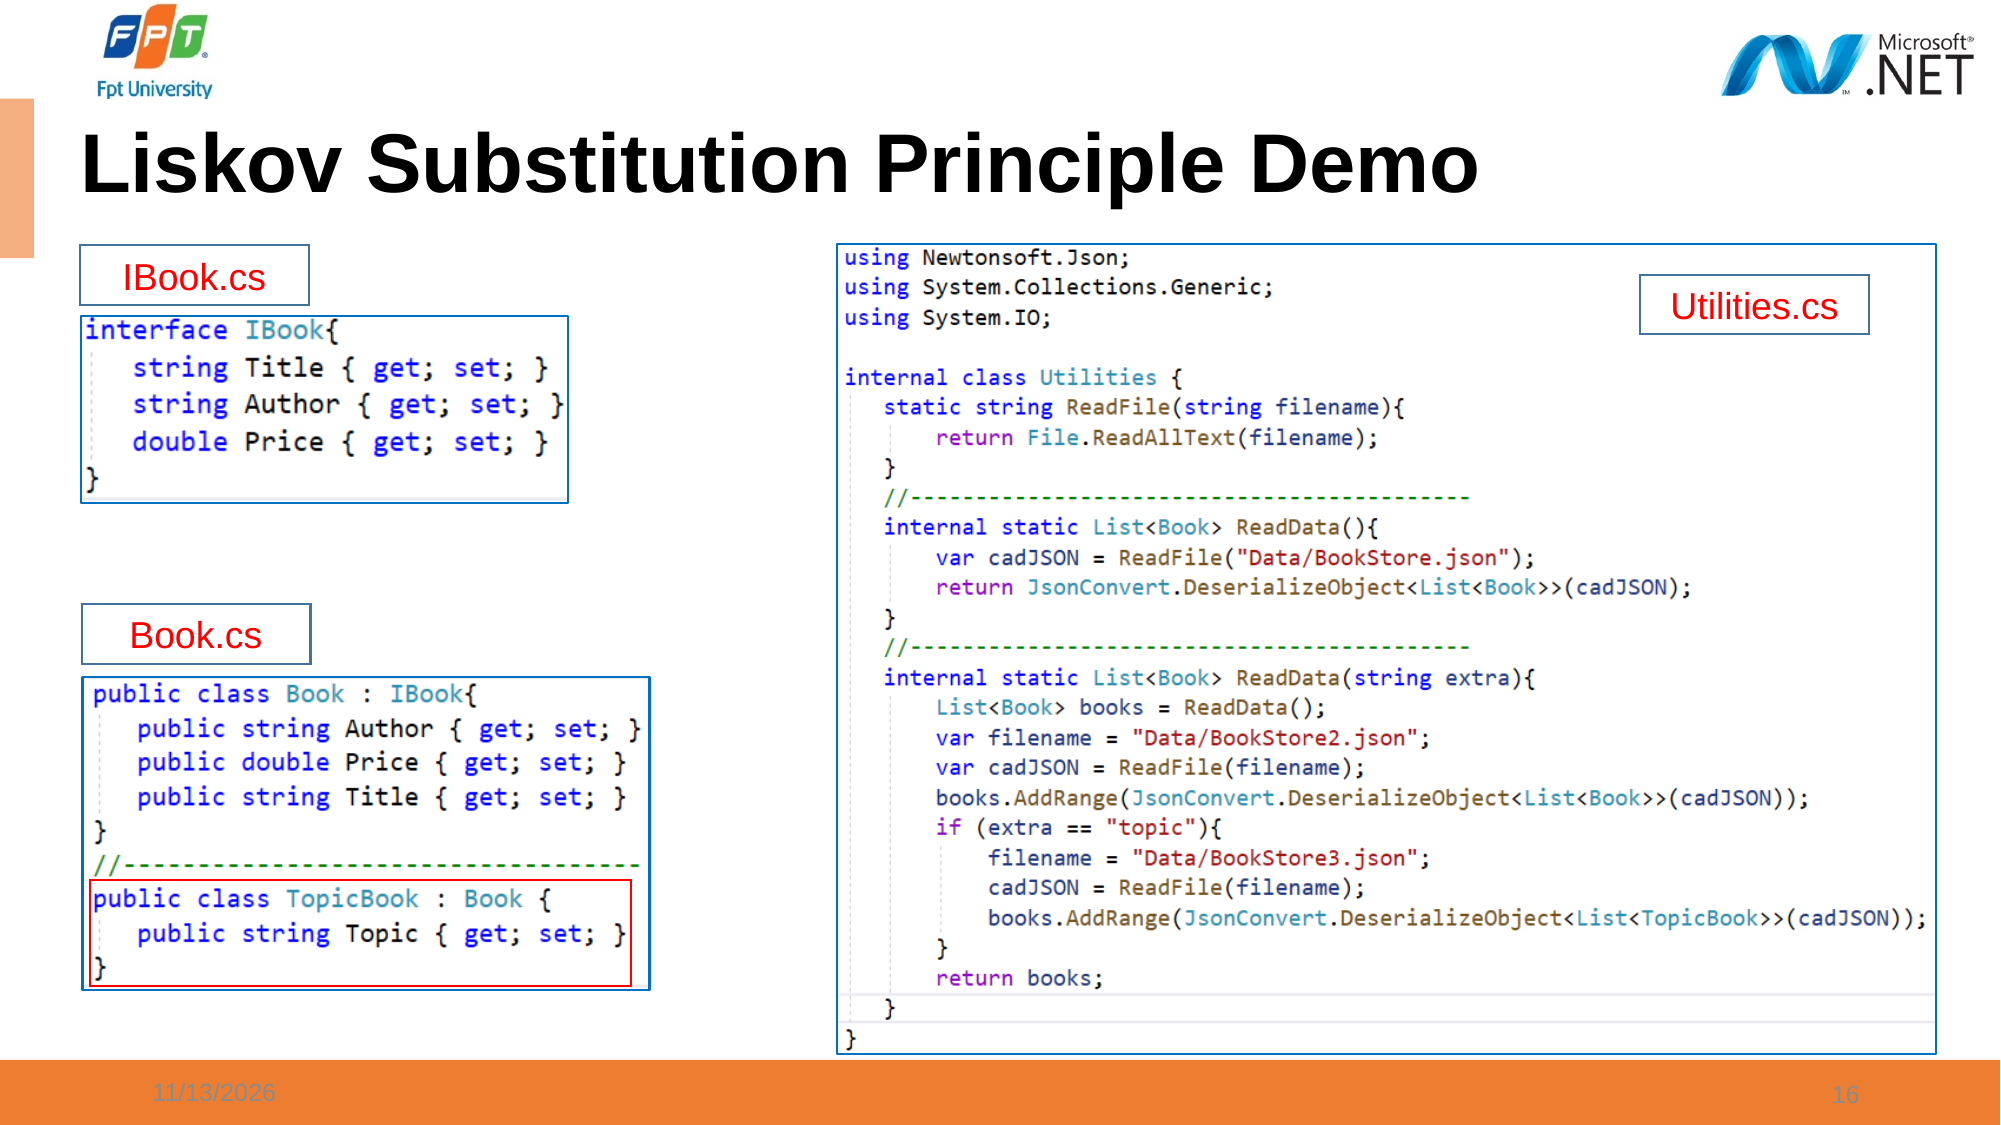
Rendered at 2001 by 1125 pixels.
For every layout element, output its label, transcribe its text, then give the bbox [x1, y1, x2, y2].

title Liskov Substitution Principle Demo [65, 118, 1895, 213]
picture [59, 0, 250, 99]
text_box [838, 245, 1935, 1054]
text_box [81, 603, 649, 990]
slide_number 16 [1424, 1063, 1875, 1123]
picture [1685, 0, 2001, 129]
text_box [79, 245, 568, 502]
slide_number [137, 1061, 588, 1122]
